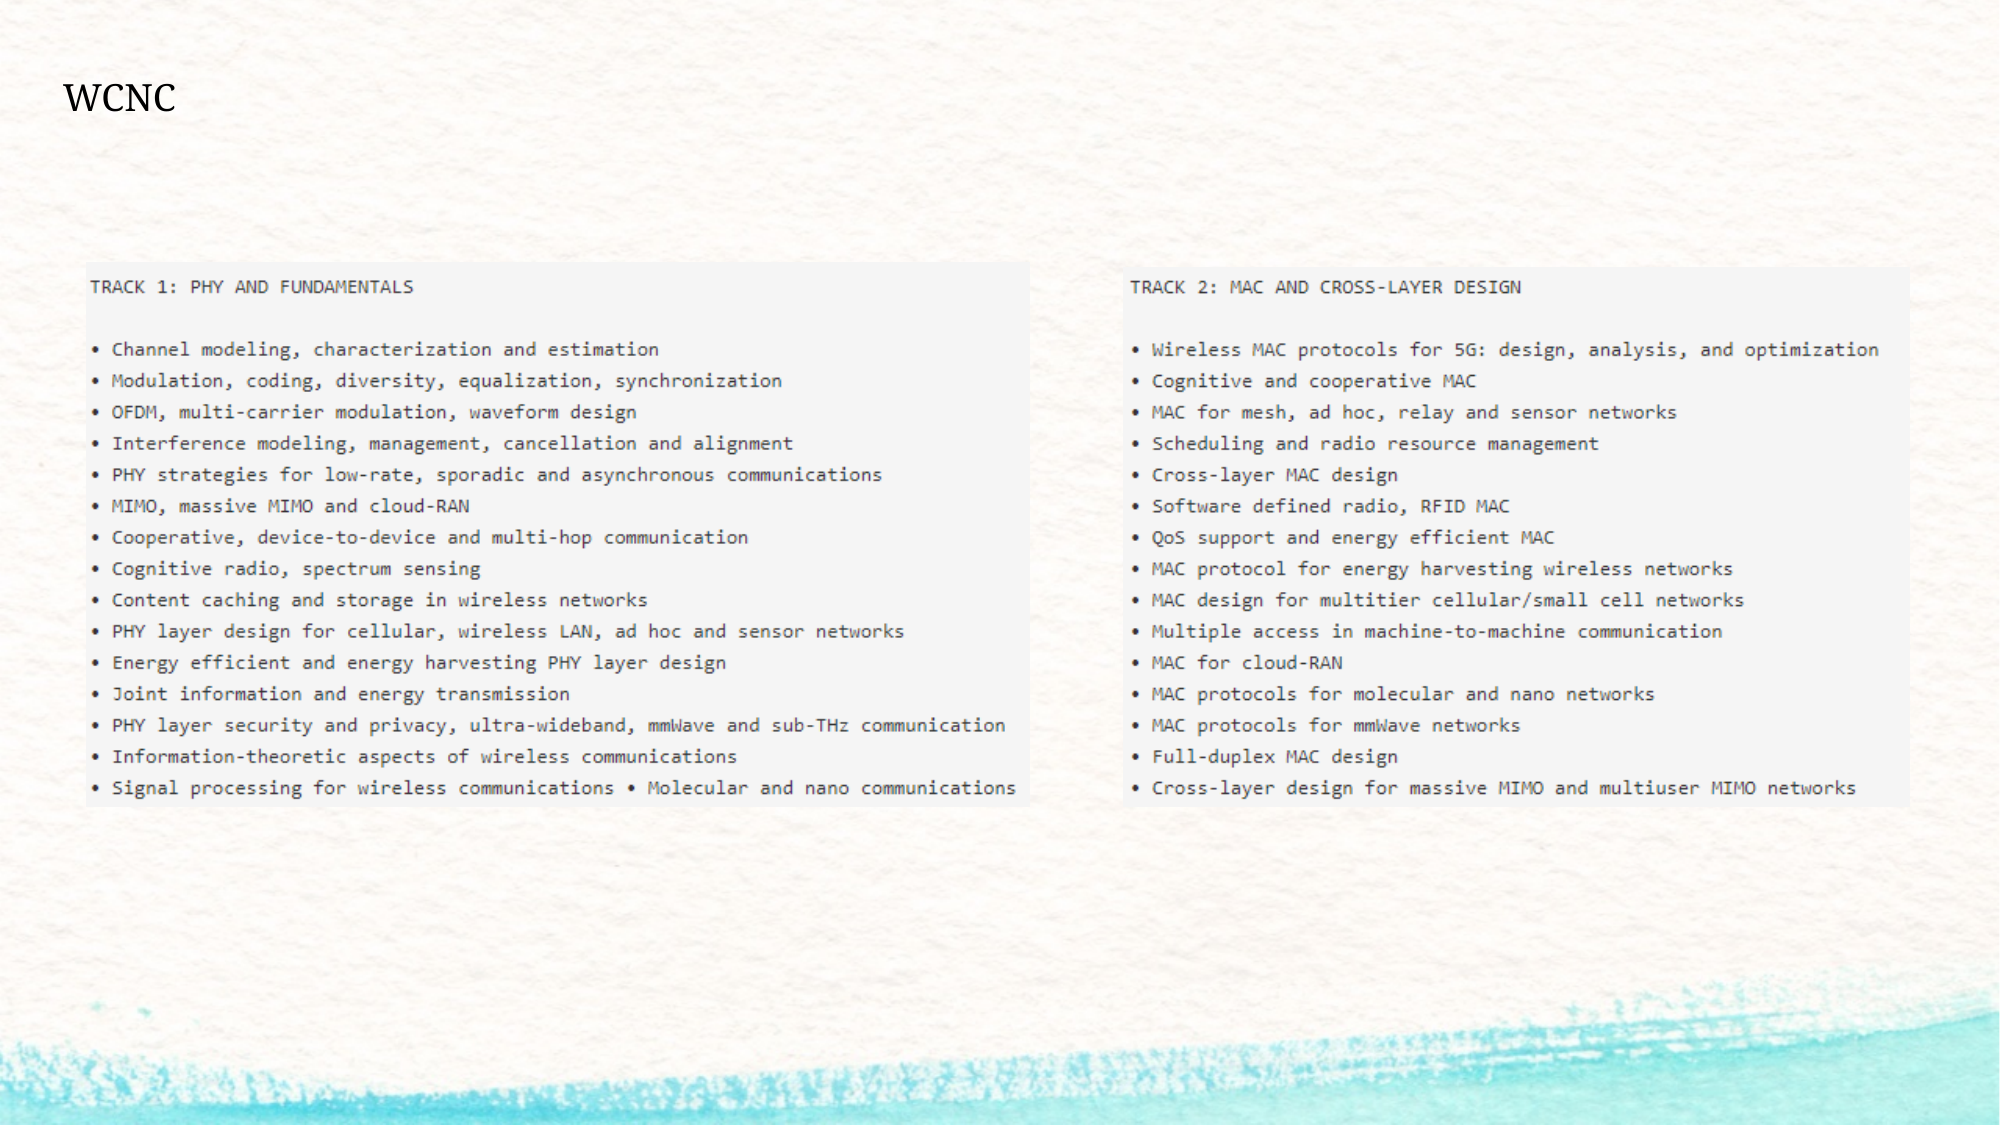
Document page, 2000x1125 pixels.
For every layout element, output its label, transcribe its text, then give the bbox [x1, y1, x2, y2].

text_box WCNC [48, 66, 191, 127]
picture [0, 0, 2000, 1125]
